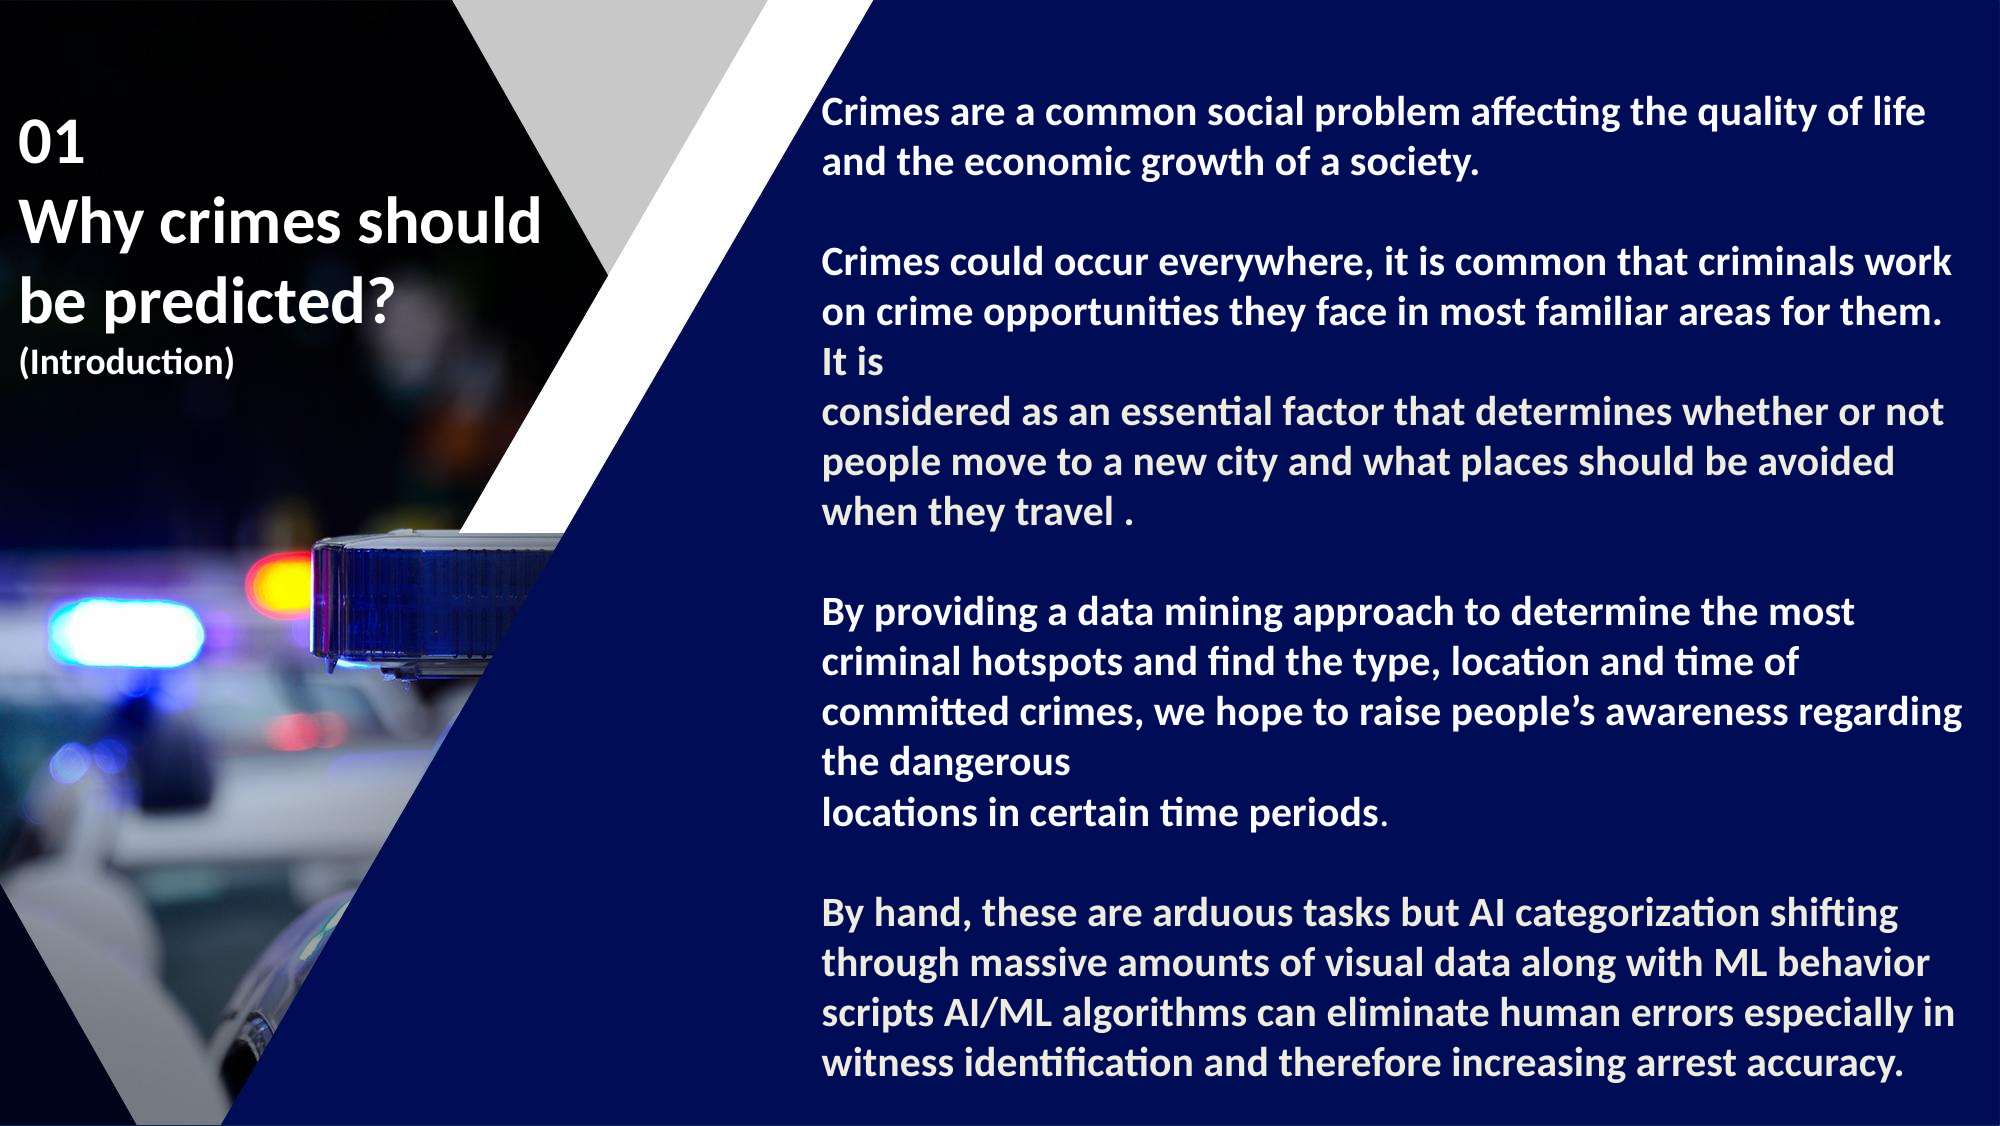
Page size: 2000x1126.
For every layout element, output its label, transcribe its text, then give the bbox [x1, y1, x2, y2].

title 01 Why crimes should be predicted? (Introduction) [2, 89, 806, 305]
text_box Crimes are a common social problem affecting the quality of life and the economic growth of a society. Crimes could occur everywhere, it is common that criminals work on crime opportunities they face in most familiar areas for them. It is considered as an essential factor that determines whether or not people move to a new city and what places should be avoided when they travel . By providing a data mining approach to determine the most criminal hotspots and find the type, location and time of committed crimes, we hope to raise people’s awareness regarding the dangerous locations in certain time periods. By hand, these are arduous tasks but AI categorization shifting through massive amounts of visual data along with ML behavior scripts AI/ML algorithms can eliminate human errors especially in witness identification and therefore increasing arrest accuracy. [806, 76, 1990, 1126]
picture [0, 0, 2000, 1125]
